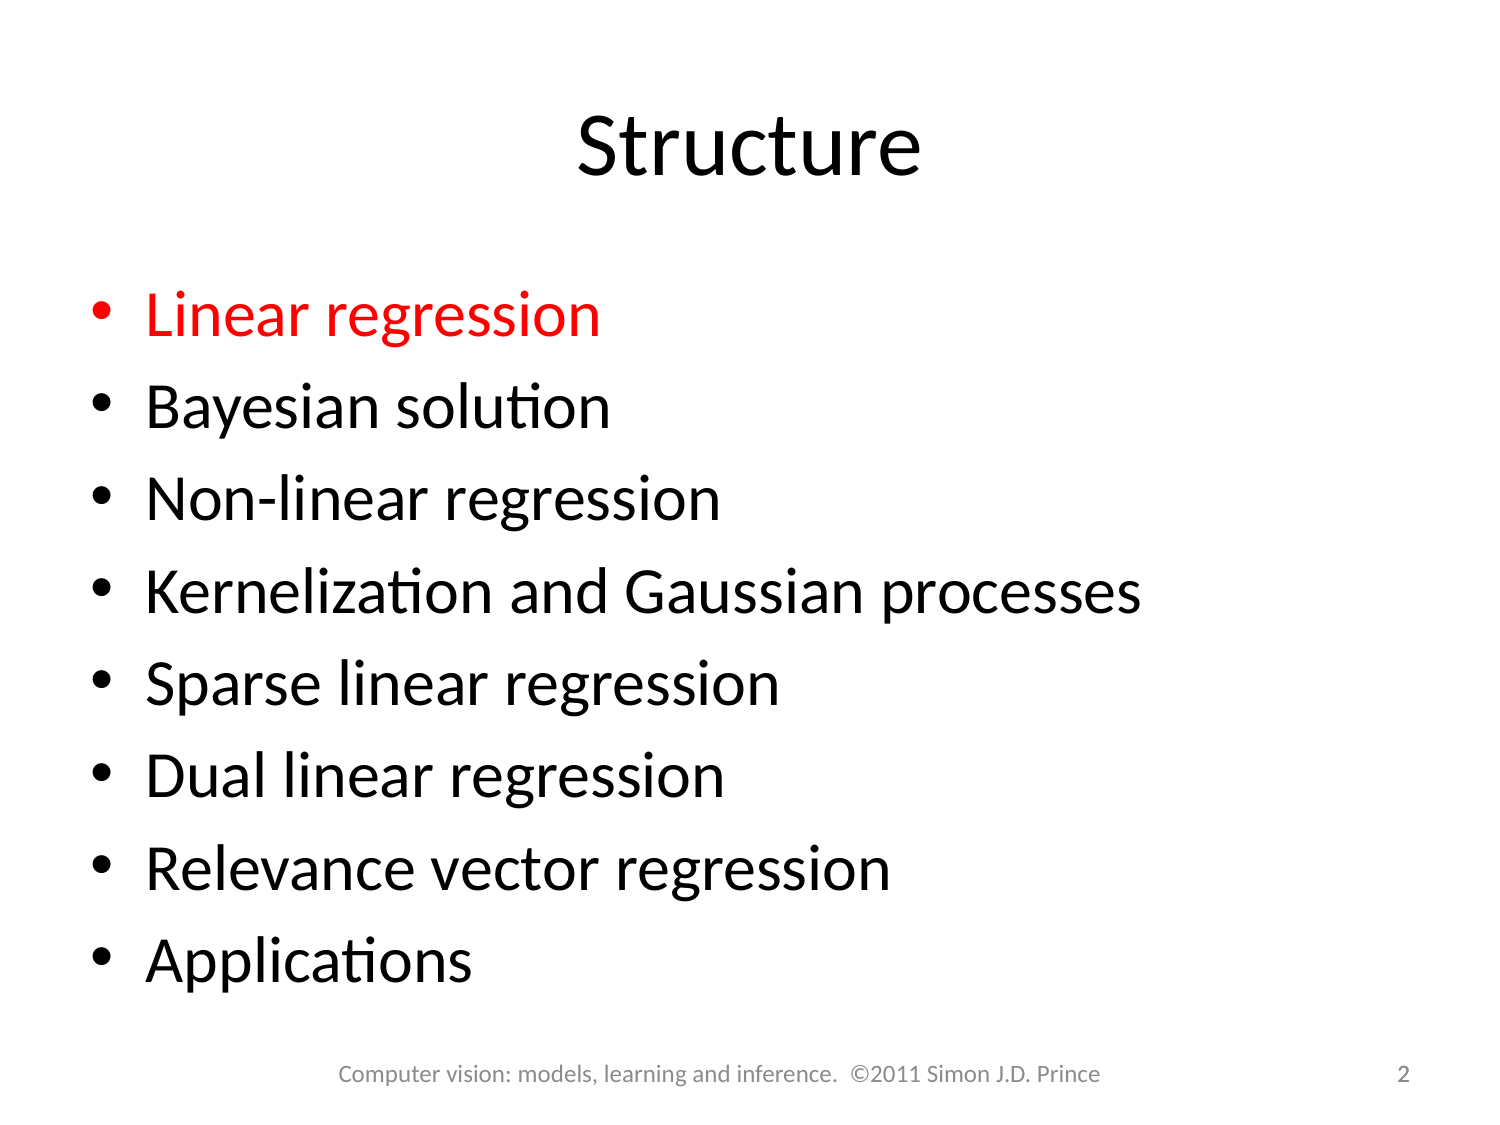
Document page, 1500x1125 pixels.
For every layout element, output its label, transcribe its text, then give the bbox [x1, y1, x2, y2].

title Structure [75, 45, 1425, 233]
text_box 2 [1140, 1042, 1425, 1103]
list Linear regression Bayesian solution Non-linear regression Kernelization and Gaussian processes Sparse linear regression Dual linear regression Relevance vector regression Applications [75, 262, 1425, 1005]
text_box Computer vision: models, learning and inference. ©2011 Simon J.D. Prince [301, 1042, 1140, 1103]
